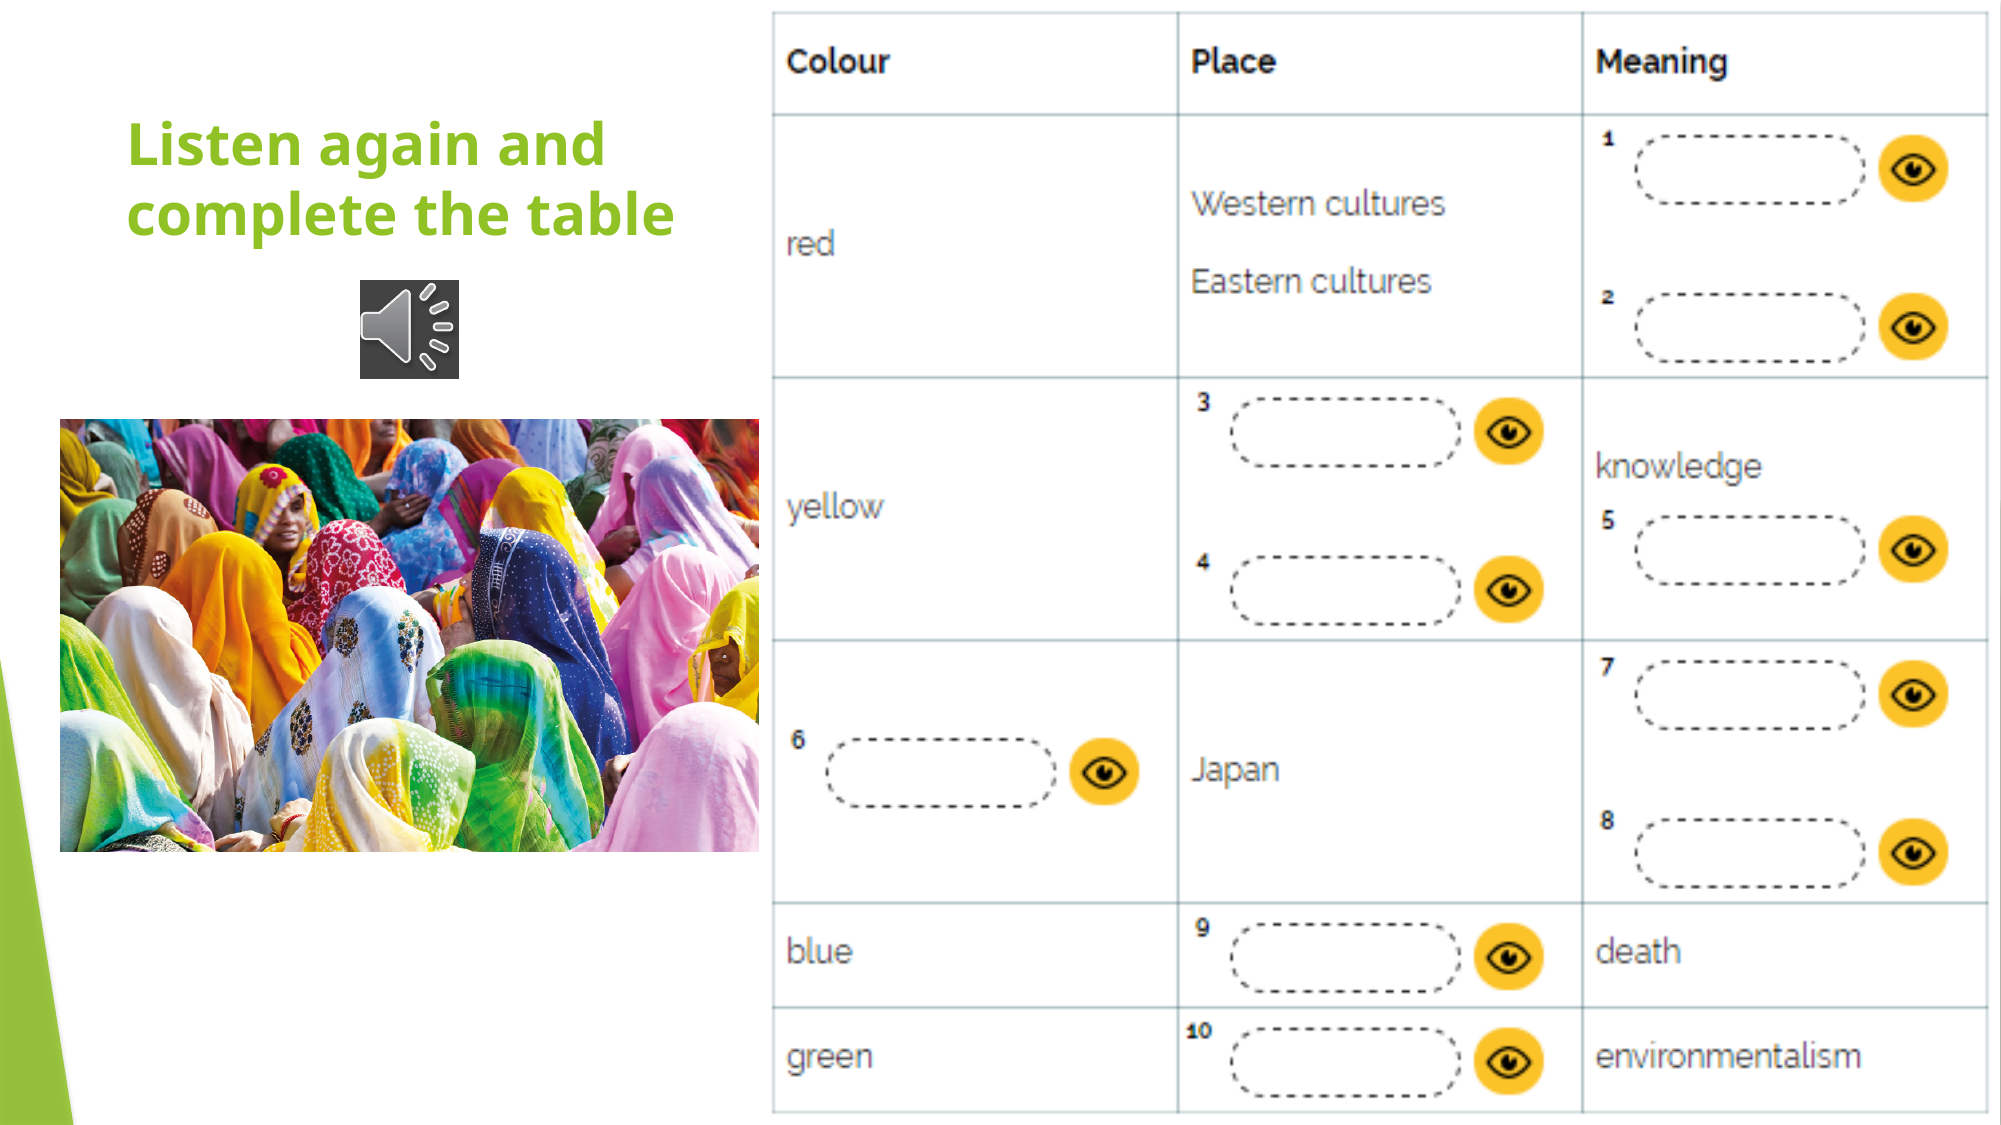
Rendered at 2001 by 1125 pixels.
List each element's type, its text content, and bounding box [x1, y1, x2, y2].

picture [60, 418, 759, 852]
title Listen again and complete the table [111, 99, 759, 317]
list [764, 0, 2000, 1125]
picture [358, 278, 460, 380]
